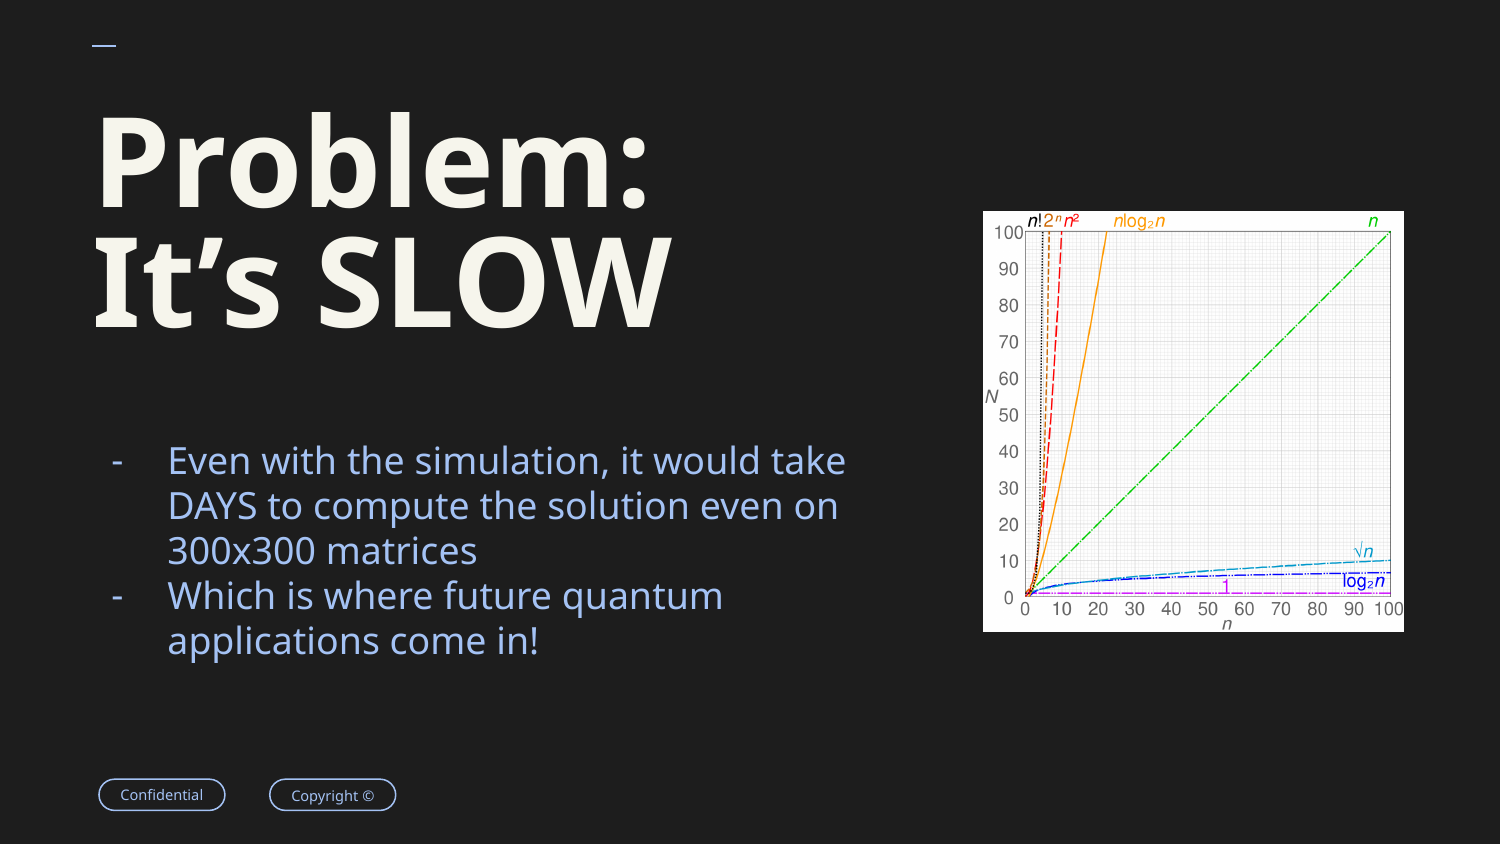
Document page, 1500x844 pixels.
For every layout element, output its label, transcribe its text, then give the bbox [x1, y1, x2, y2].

title Even with the simulation, it would take DAYS to compute the solution even on 300x300 matrices Which is where future quantum applications come in! [77, 421, 939, 693]
title Problem: It’s SLOW [77, 96, 1100, 374]
picture [983, 211, 1405, 633]
